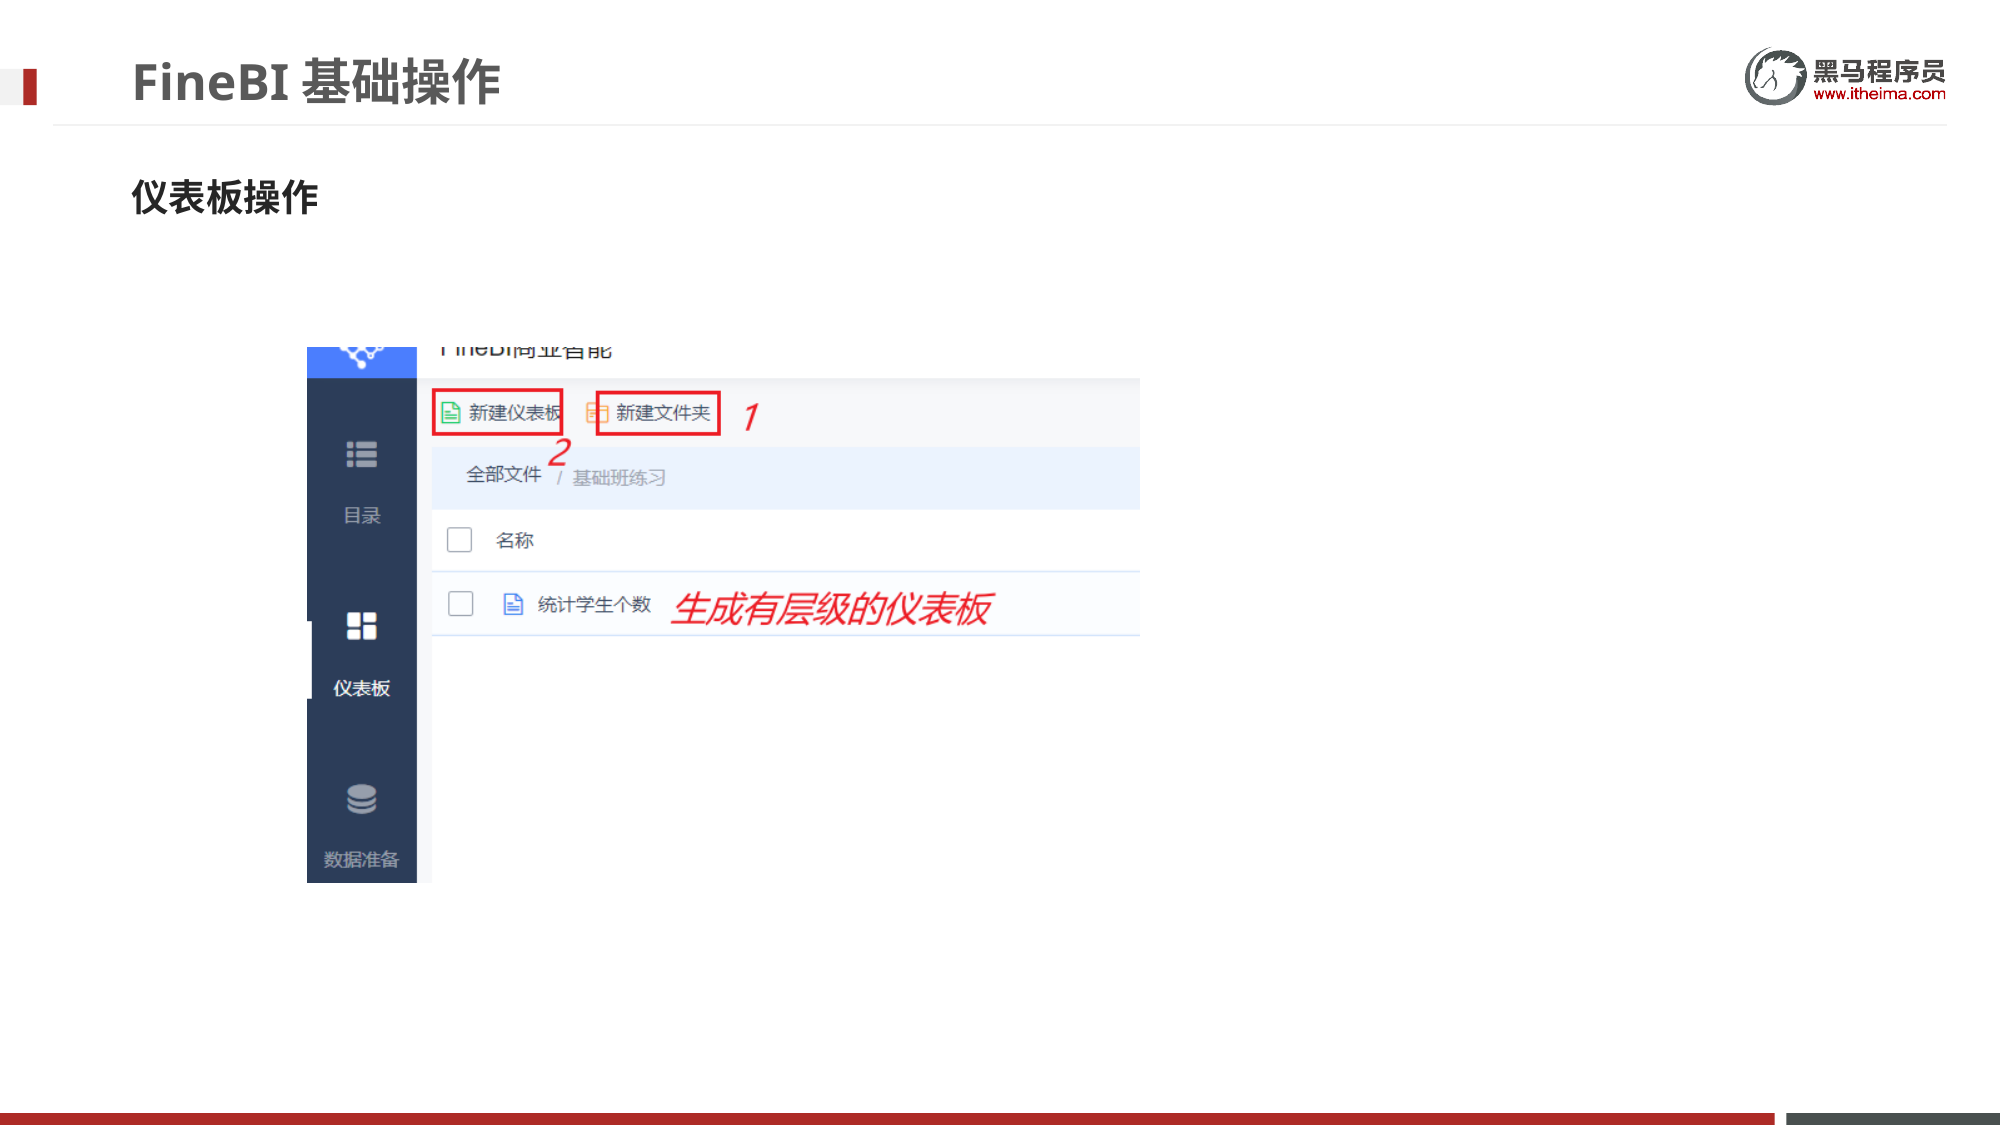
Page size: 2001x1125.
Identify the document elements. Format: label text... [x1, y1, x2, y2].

title FineBI基础操作 [116, 38, 1556, 124]
list 仪表板操作 [116, 154, 1872, 239]
picture [1744, 46, 1946, 106]
picture [307, 347, 1141, 883]
